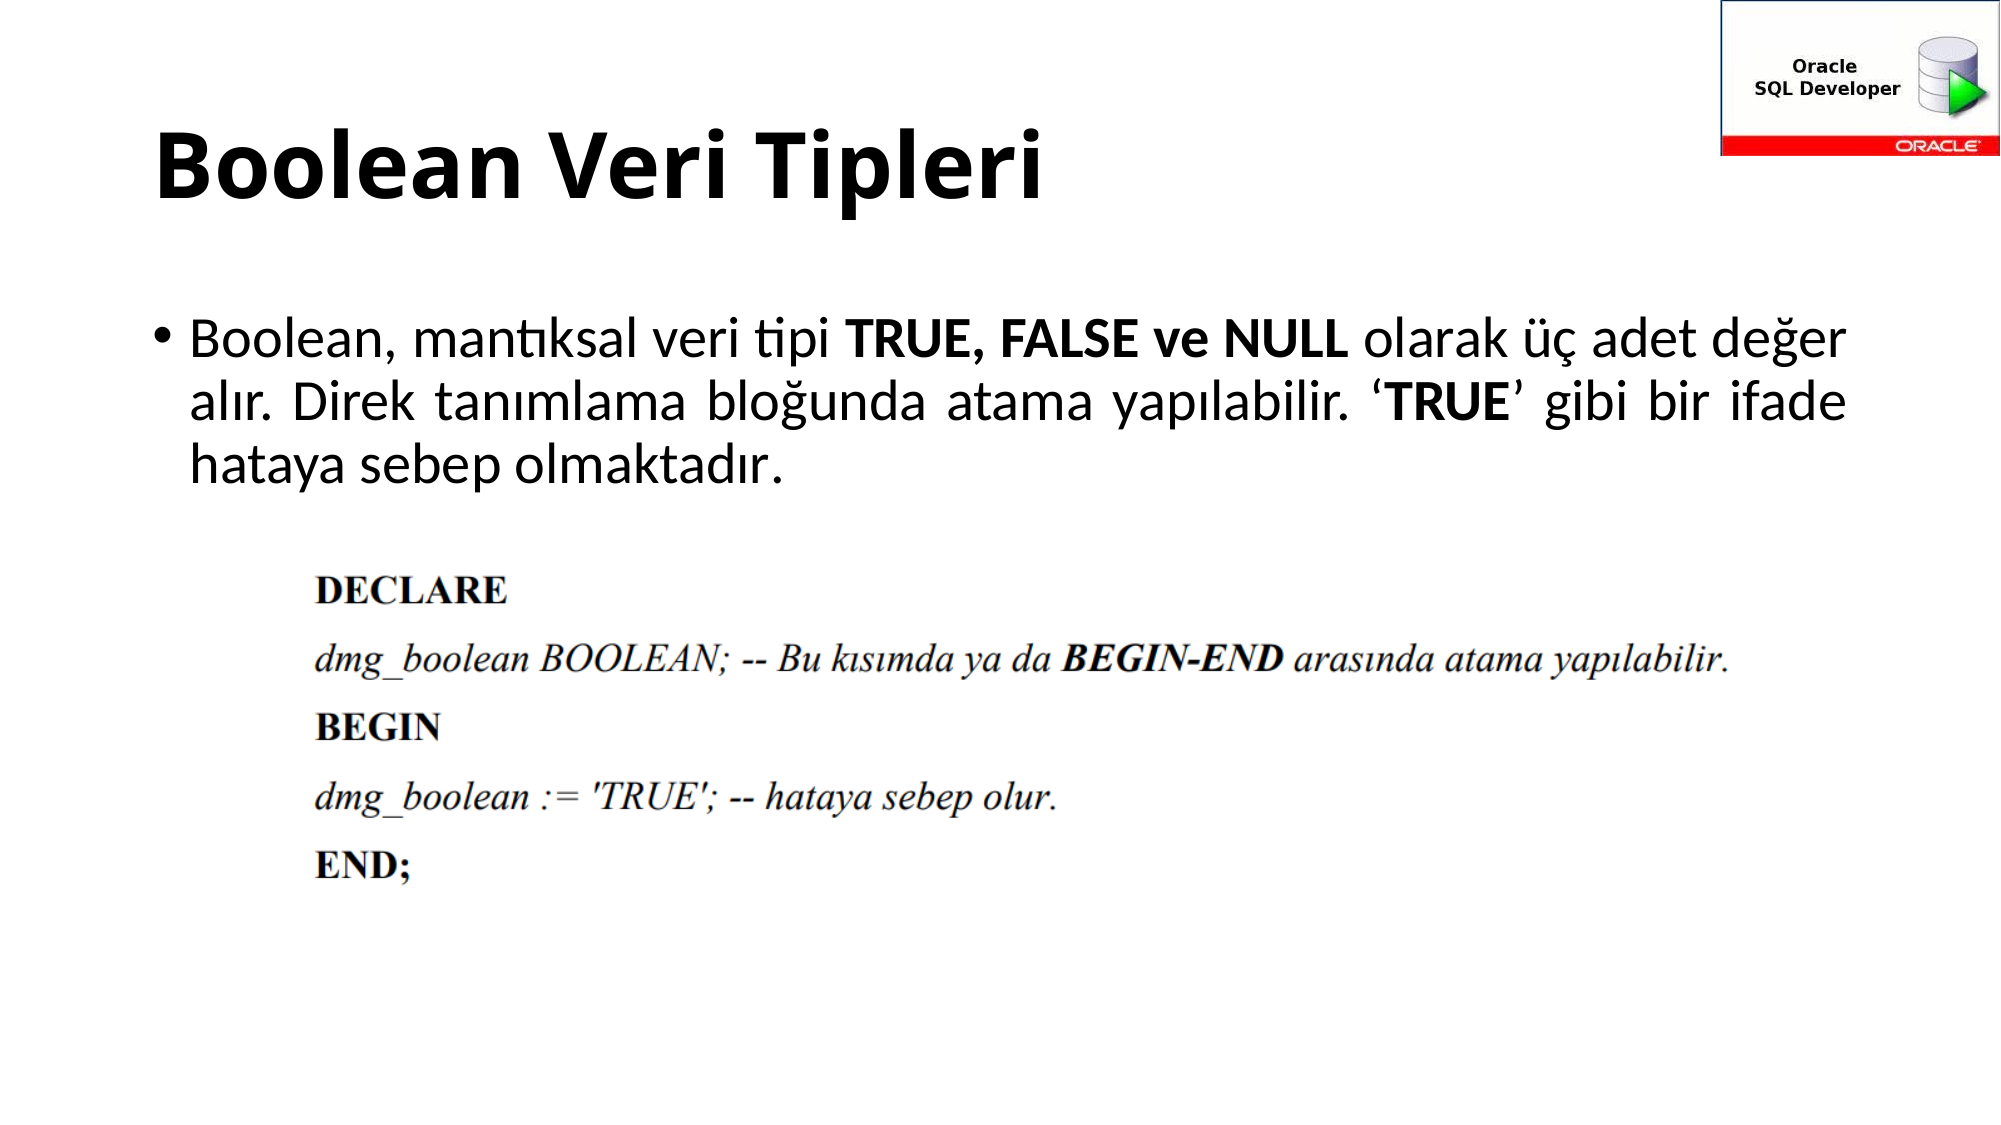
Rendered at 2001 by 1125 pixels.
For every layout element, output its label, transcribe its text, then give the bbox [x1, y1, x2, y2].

list Boolean, mantıksal veri tipi TRUE, FALSE ve NULL olarak üç adet değer alır. Direk tanımlama bloğunda atama yapılabilir. ‘TRUE’ gibi bir ifade hataya sebep olmaktadır. [137, 299, 1863, 1014]
picture [299, 562, 1736, 912]
title Boolean Veri Tipleri [137, 59, 1863, 278]
picture [1720, 0, 2000, 156]
